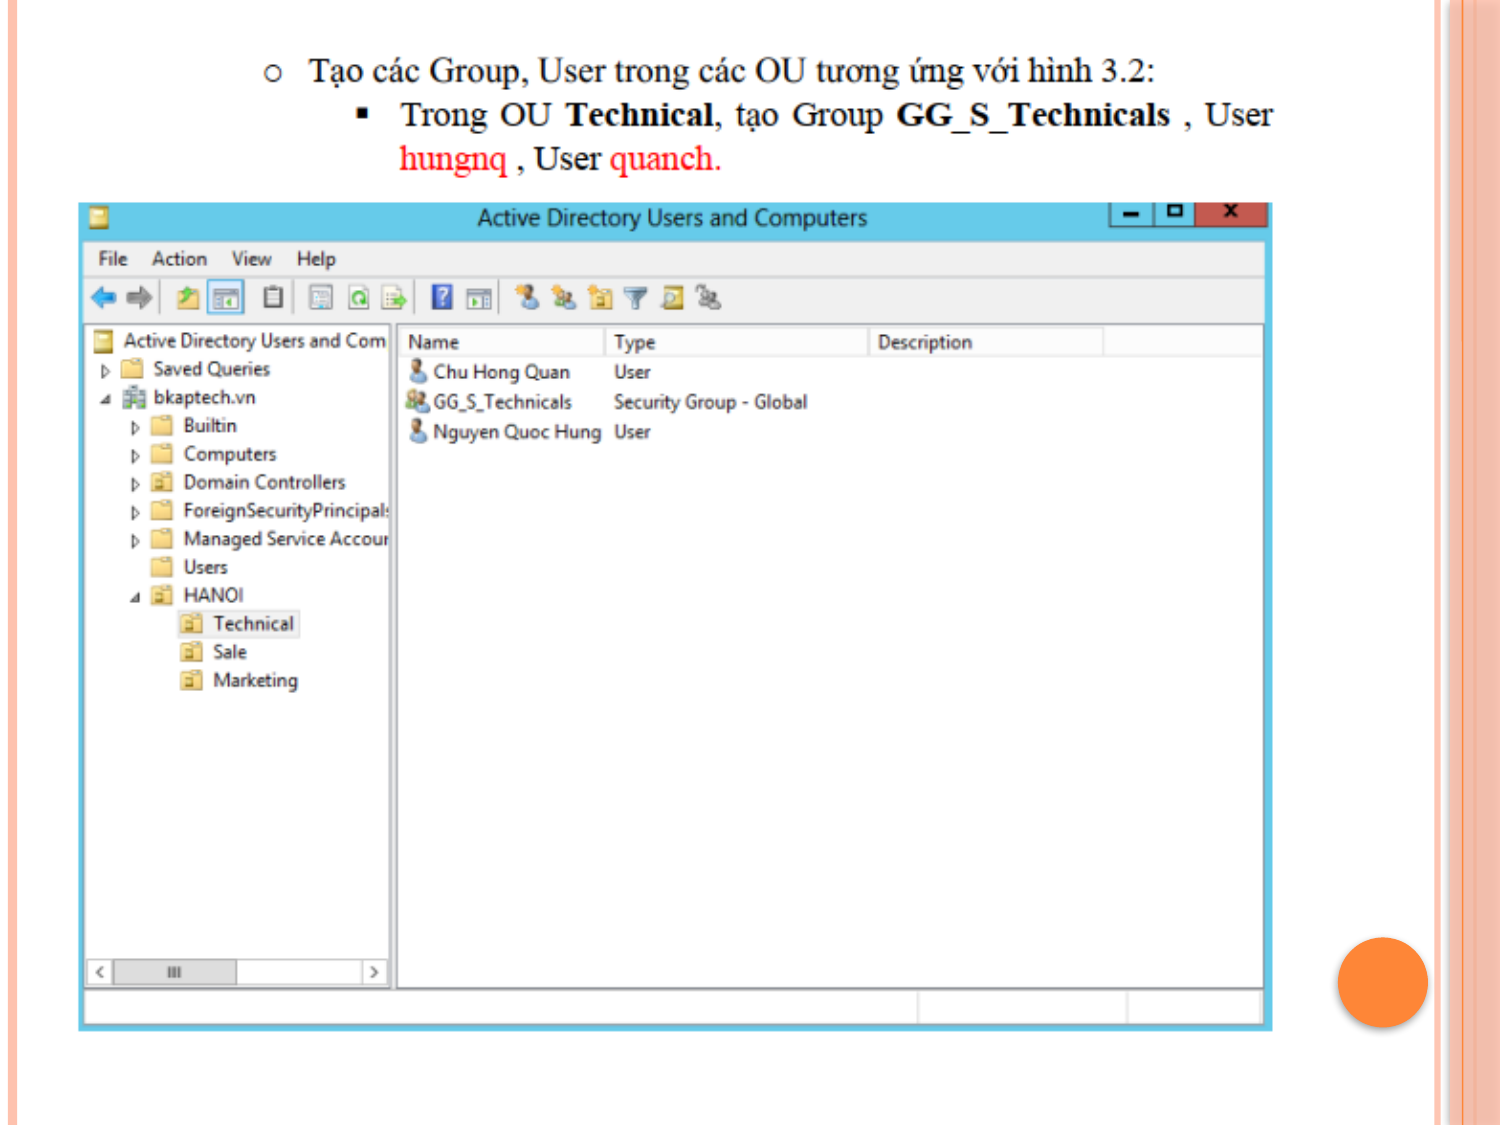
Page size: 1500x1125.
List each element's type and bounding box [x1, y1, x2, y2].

picture [69, 51, 1287, 1036]
